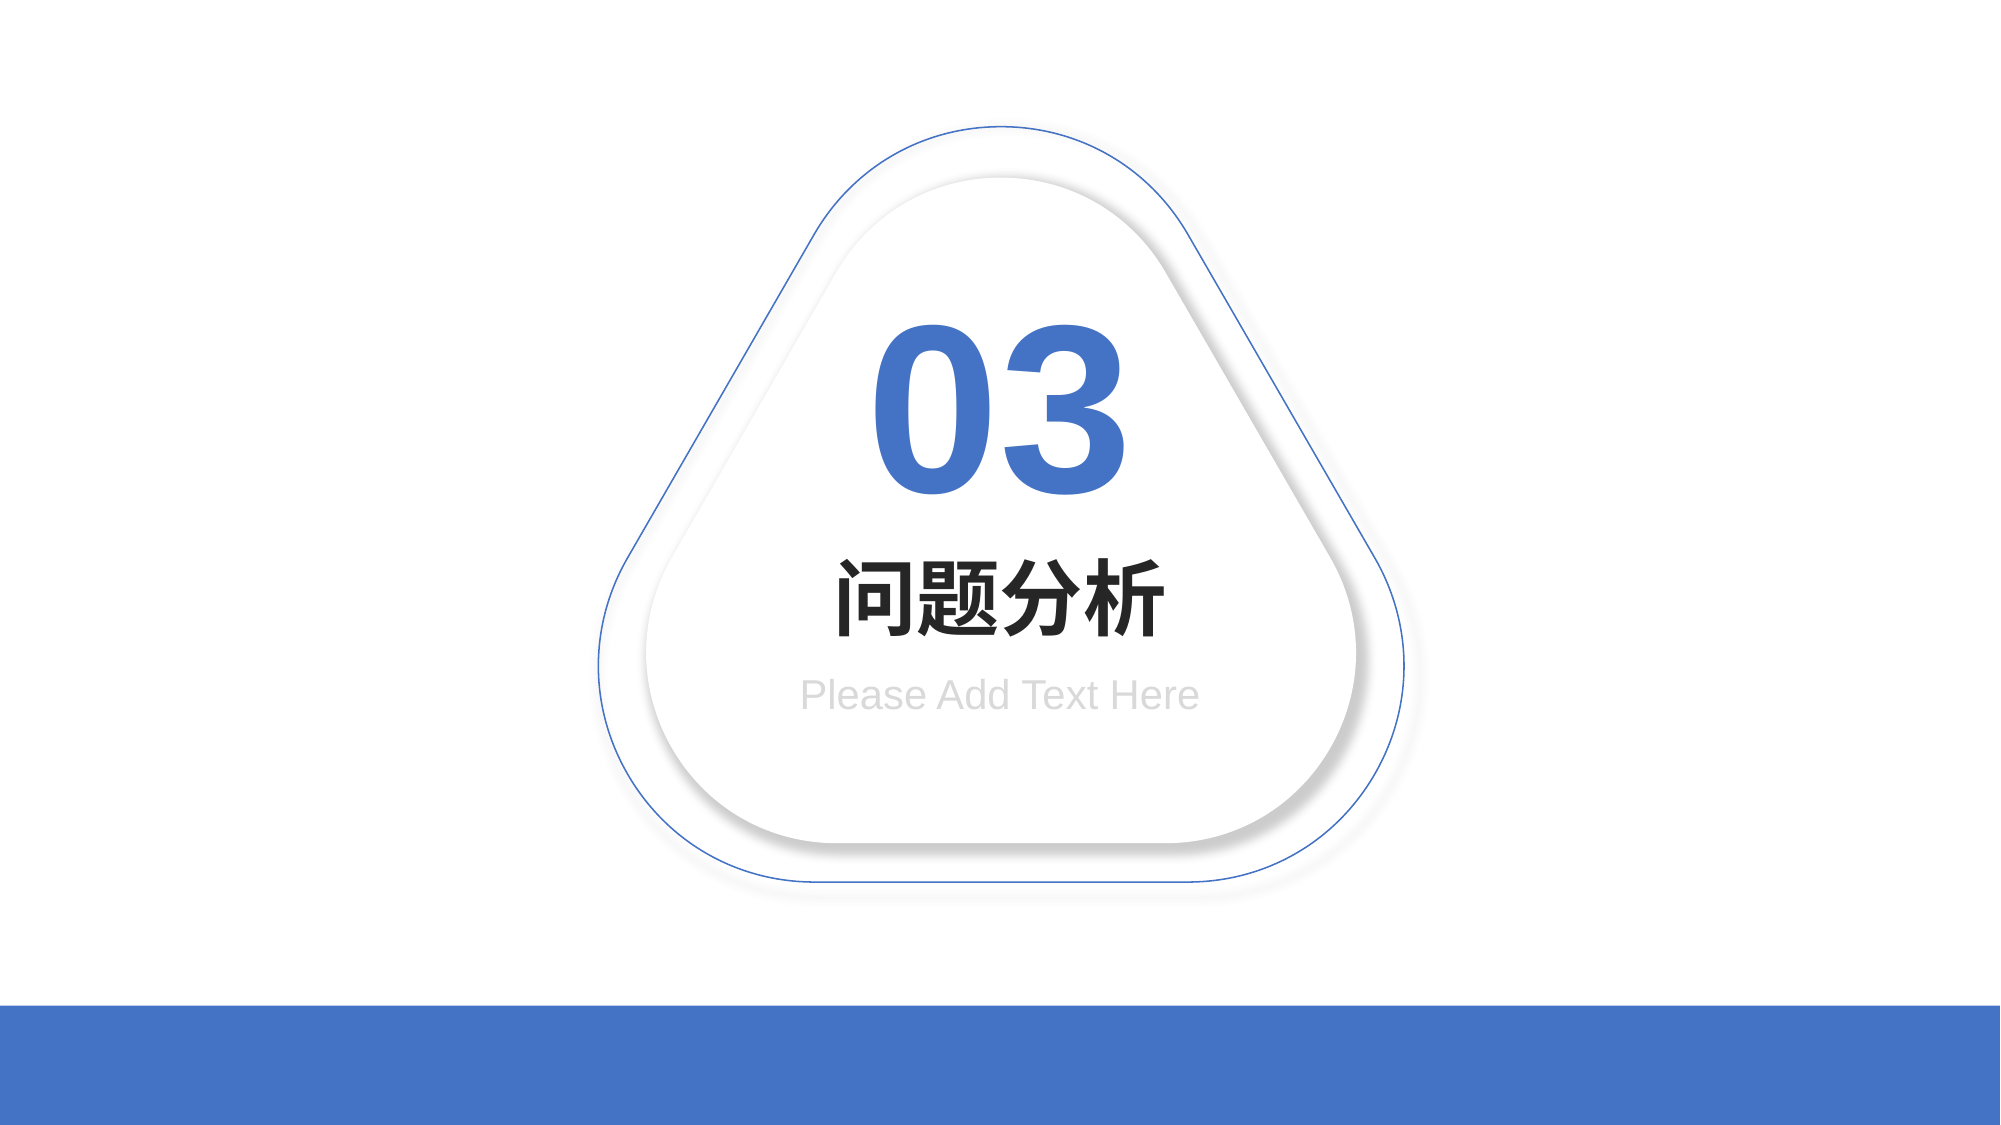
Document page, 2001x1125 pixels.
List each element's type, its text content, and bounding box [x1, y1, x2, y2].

list 03 [833, 245, 1167, 538]
list Please Add Text Here [745, 659, 1255, 726]
list 问题分析 [745, 538, 1255, 655]
